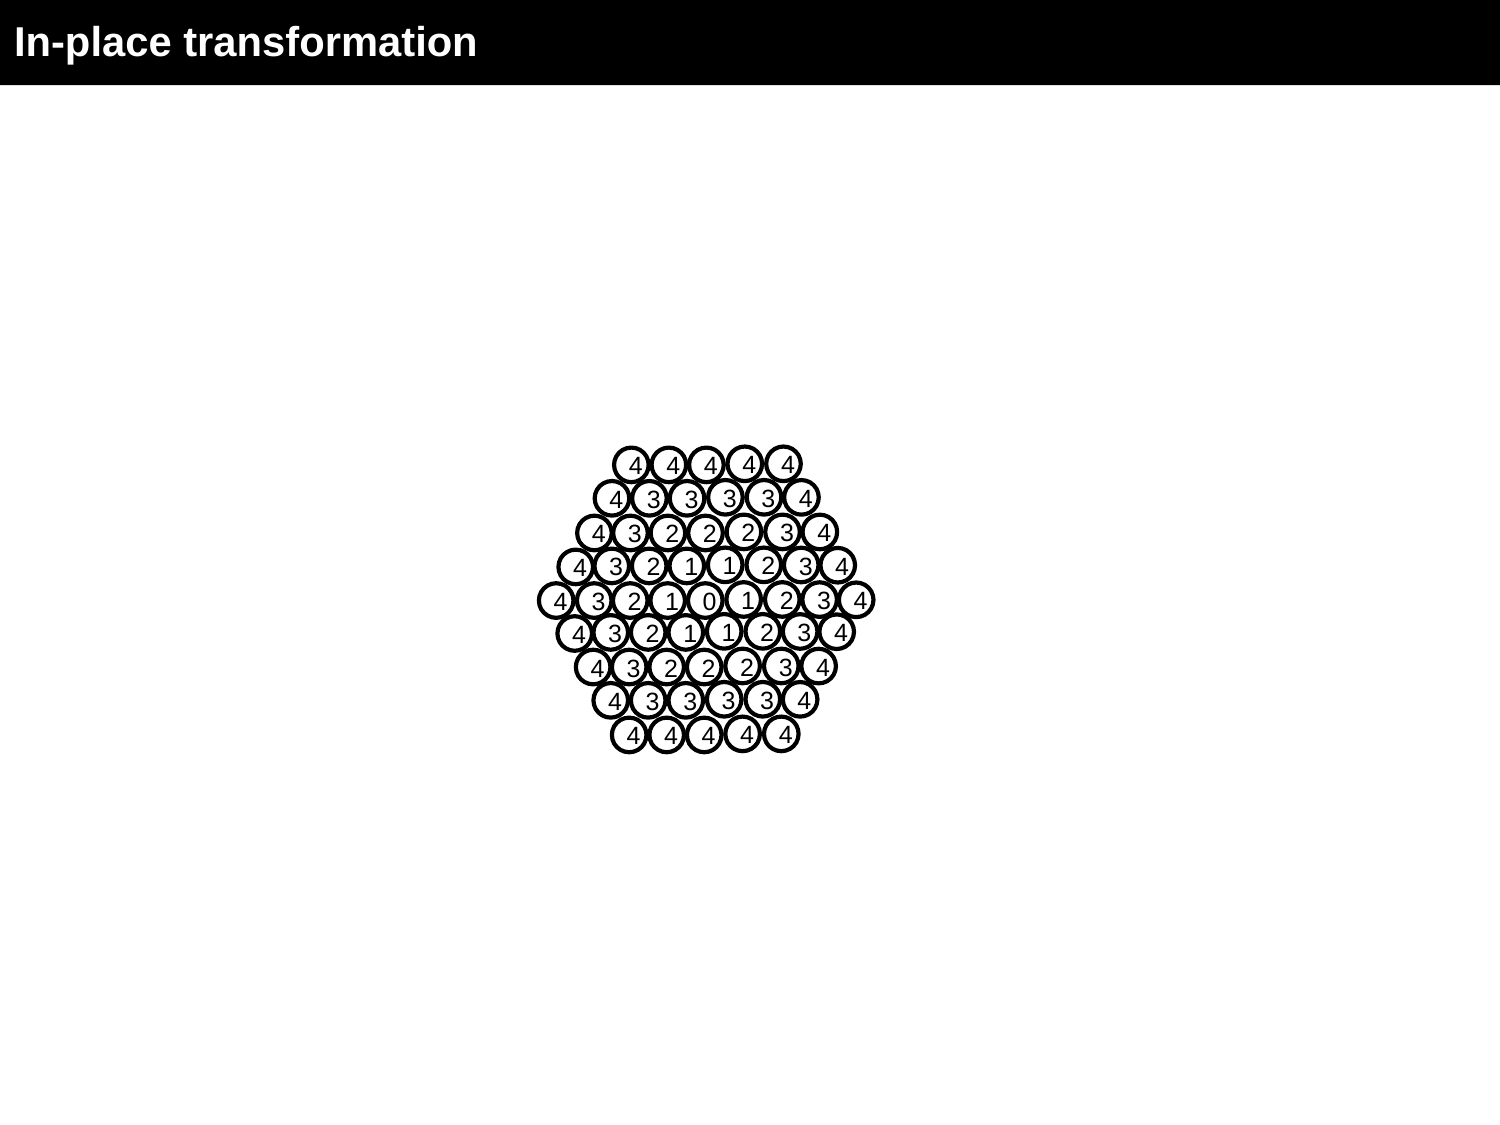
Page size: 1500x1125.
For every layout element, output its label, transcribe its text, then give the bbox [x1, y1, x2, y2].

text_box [538, 446, 874, 753]
title In-place transformation [0, 0, 1500, 88]
